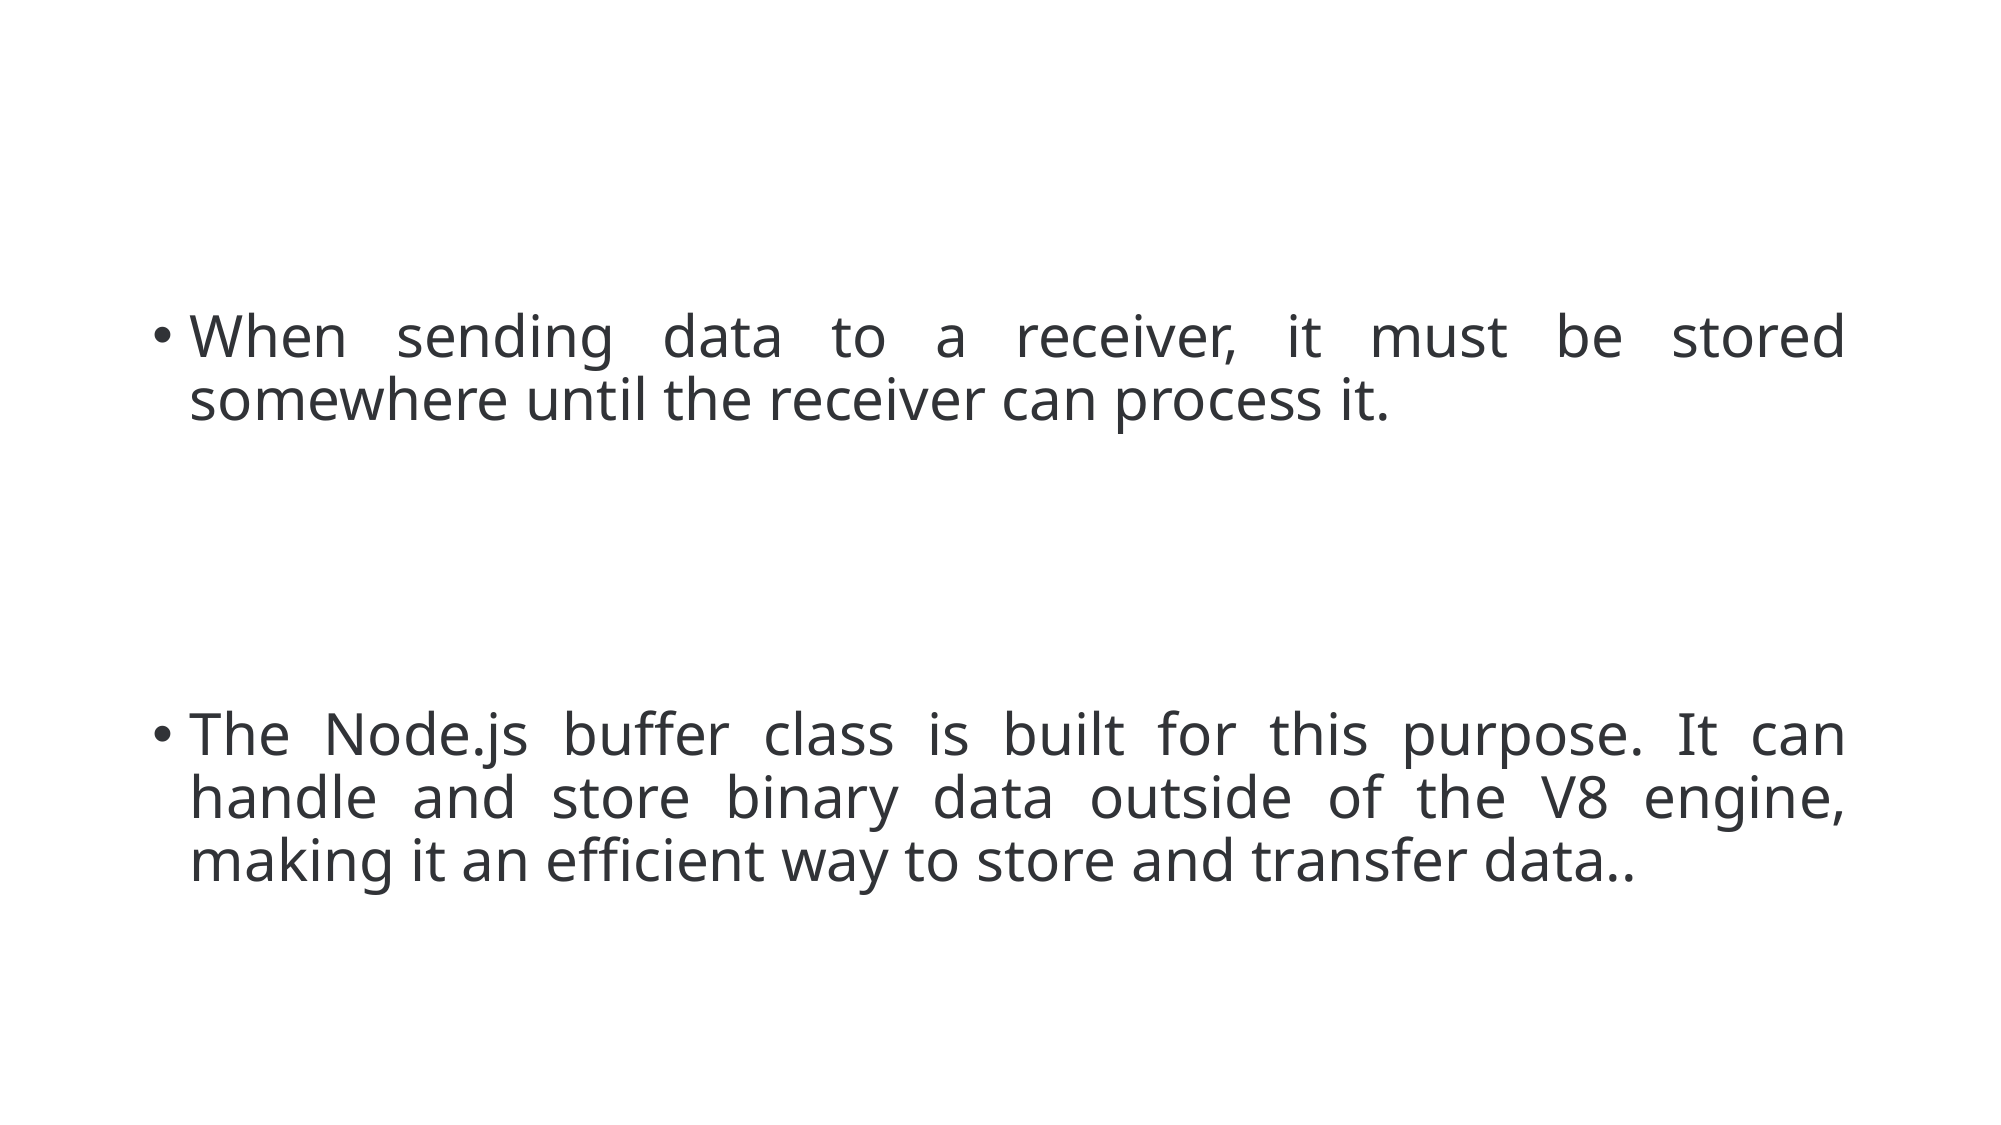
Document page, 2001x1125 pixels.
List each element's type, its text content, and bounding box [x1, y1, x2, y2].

list When sending data to a receiver, it must be stored somewhere until the receiver can process it. The Node.js buffer class is built for this purpose. It can handle and store binary data outside of the V8 engine, making it an efficient way to store and transfer data.. [137, 299, 1863, 1014]
